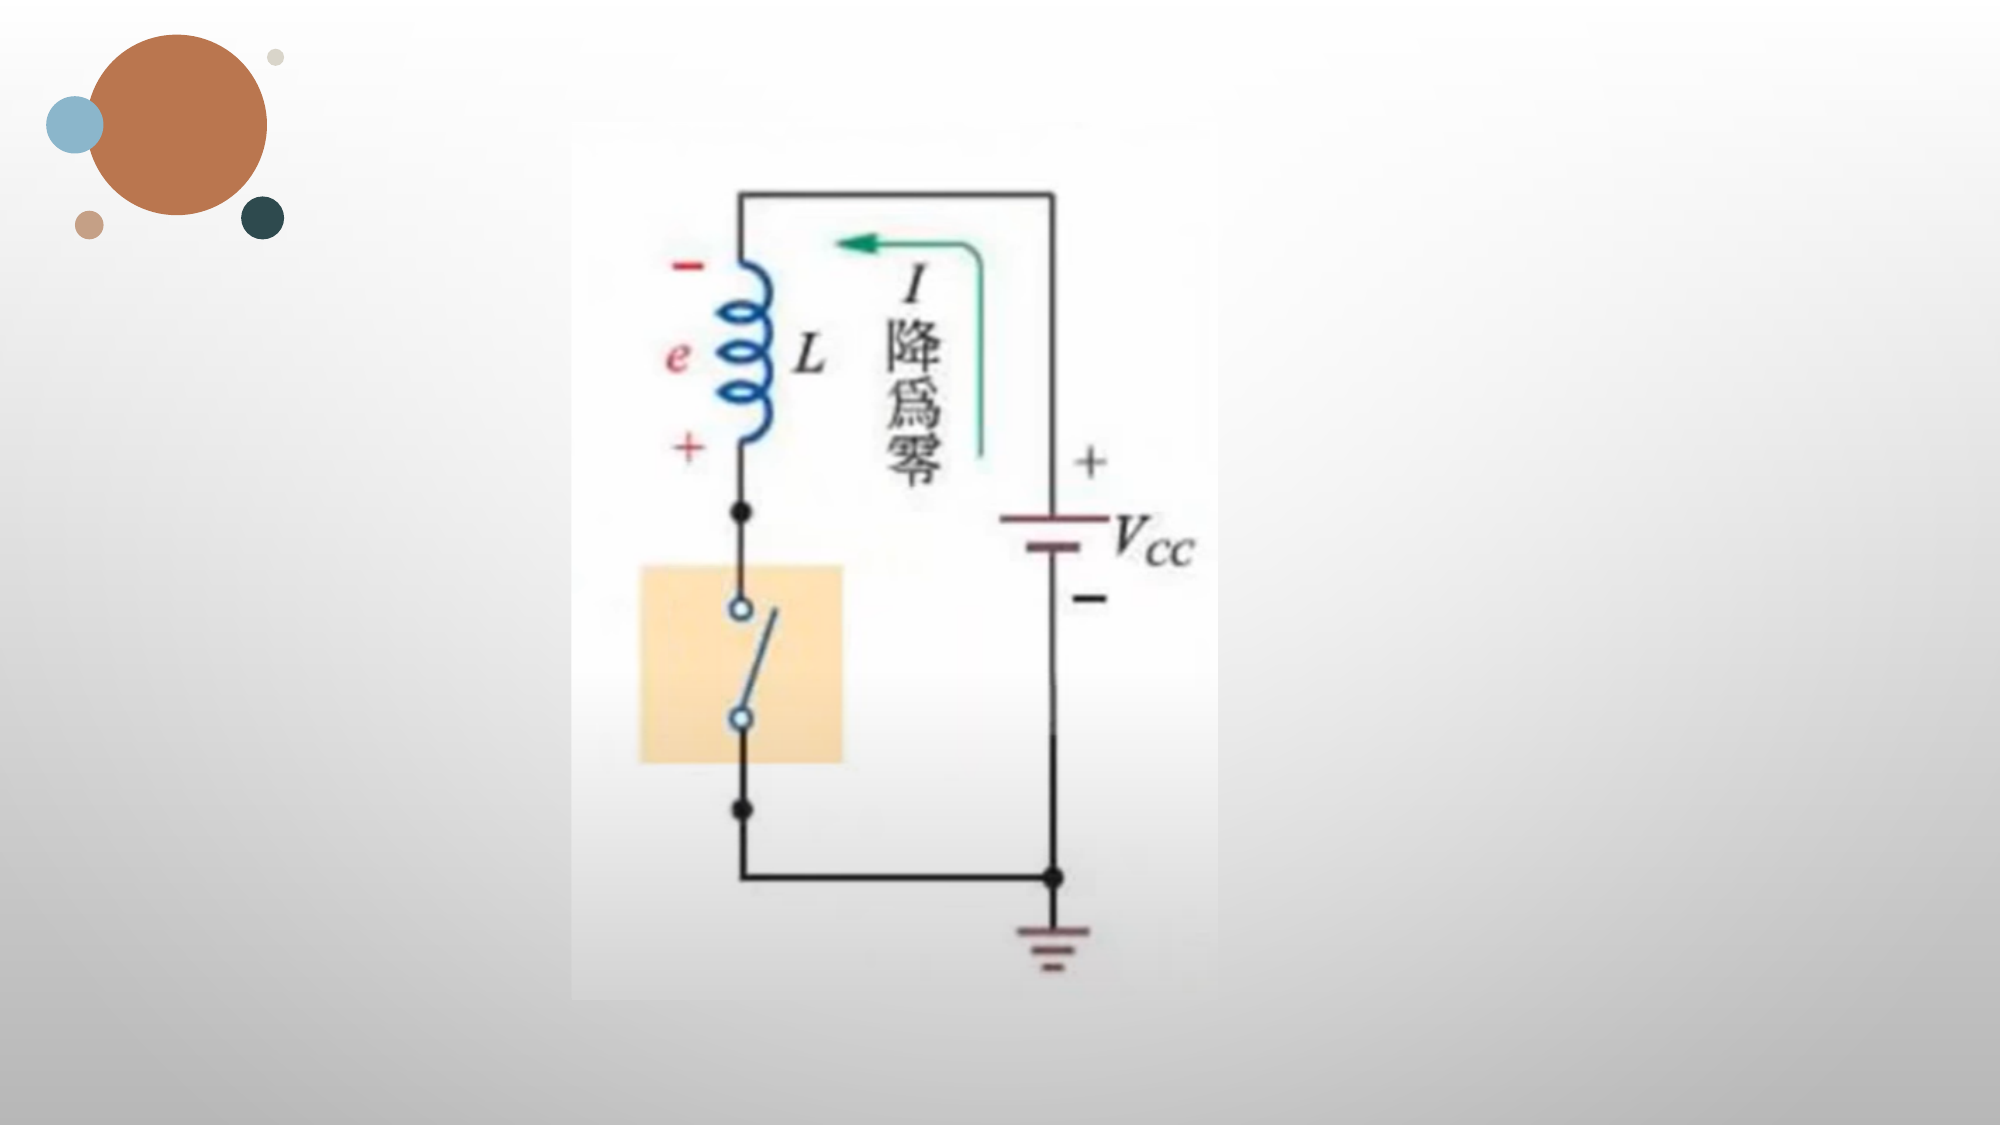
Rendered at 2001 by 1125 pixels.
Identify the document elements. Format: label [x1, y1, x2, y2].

text_box [571, 124, 1228, 1001]
text_box [45, 34, 285, 240]
picture [0, 0, 2000, 1125]
